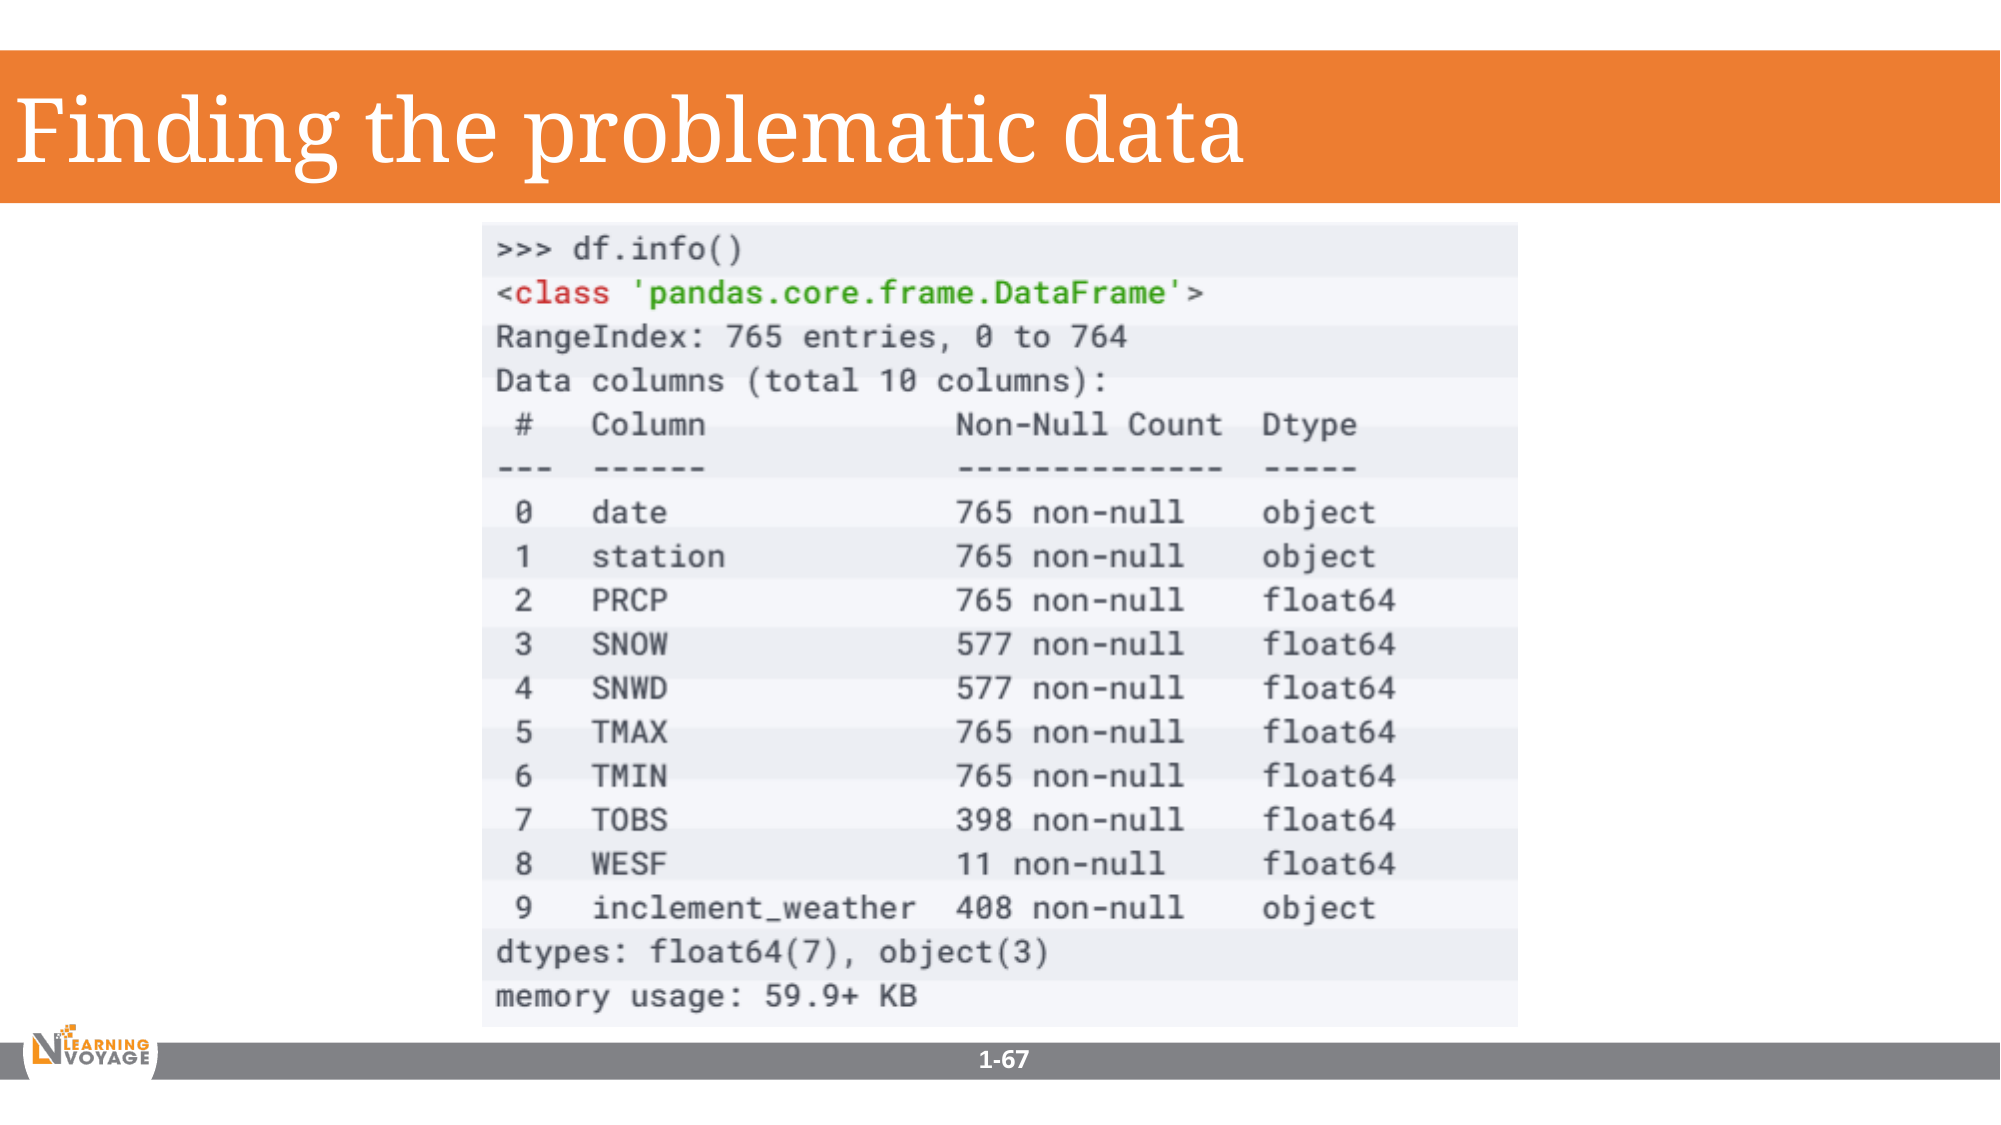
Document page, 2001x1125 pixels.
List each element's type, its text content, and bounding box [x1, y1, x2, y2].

text_box Finding the problematic data [0, 49, 2000, 204]
picture [0, 942, 192, 1125]
picture [482, 222, 1518, 1027]
slide_number 1-67 [923, 1027, 1045, 1095]
